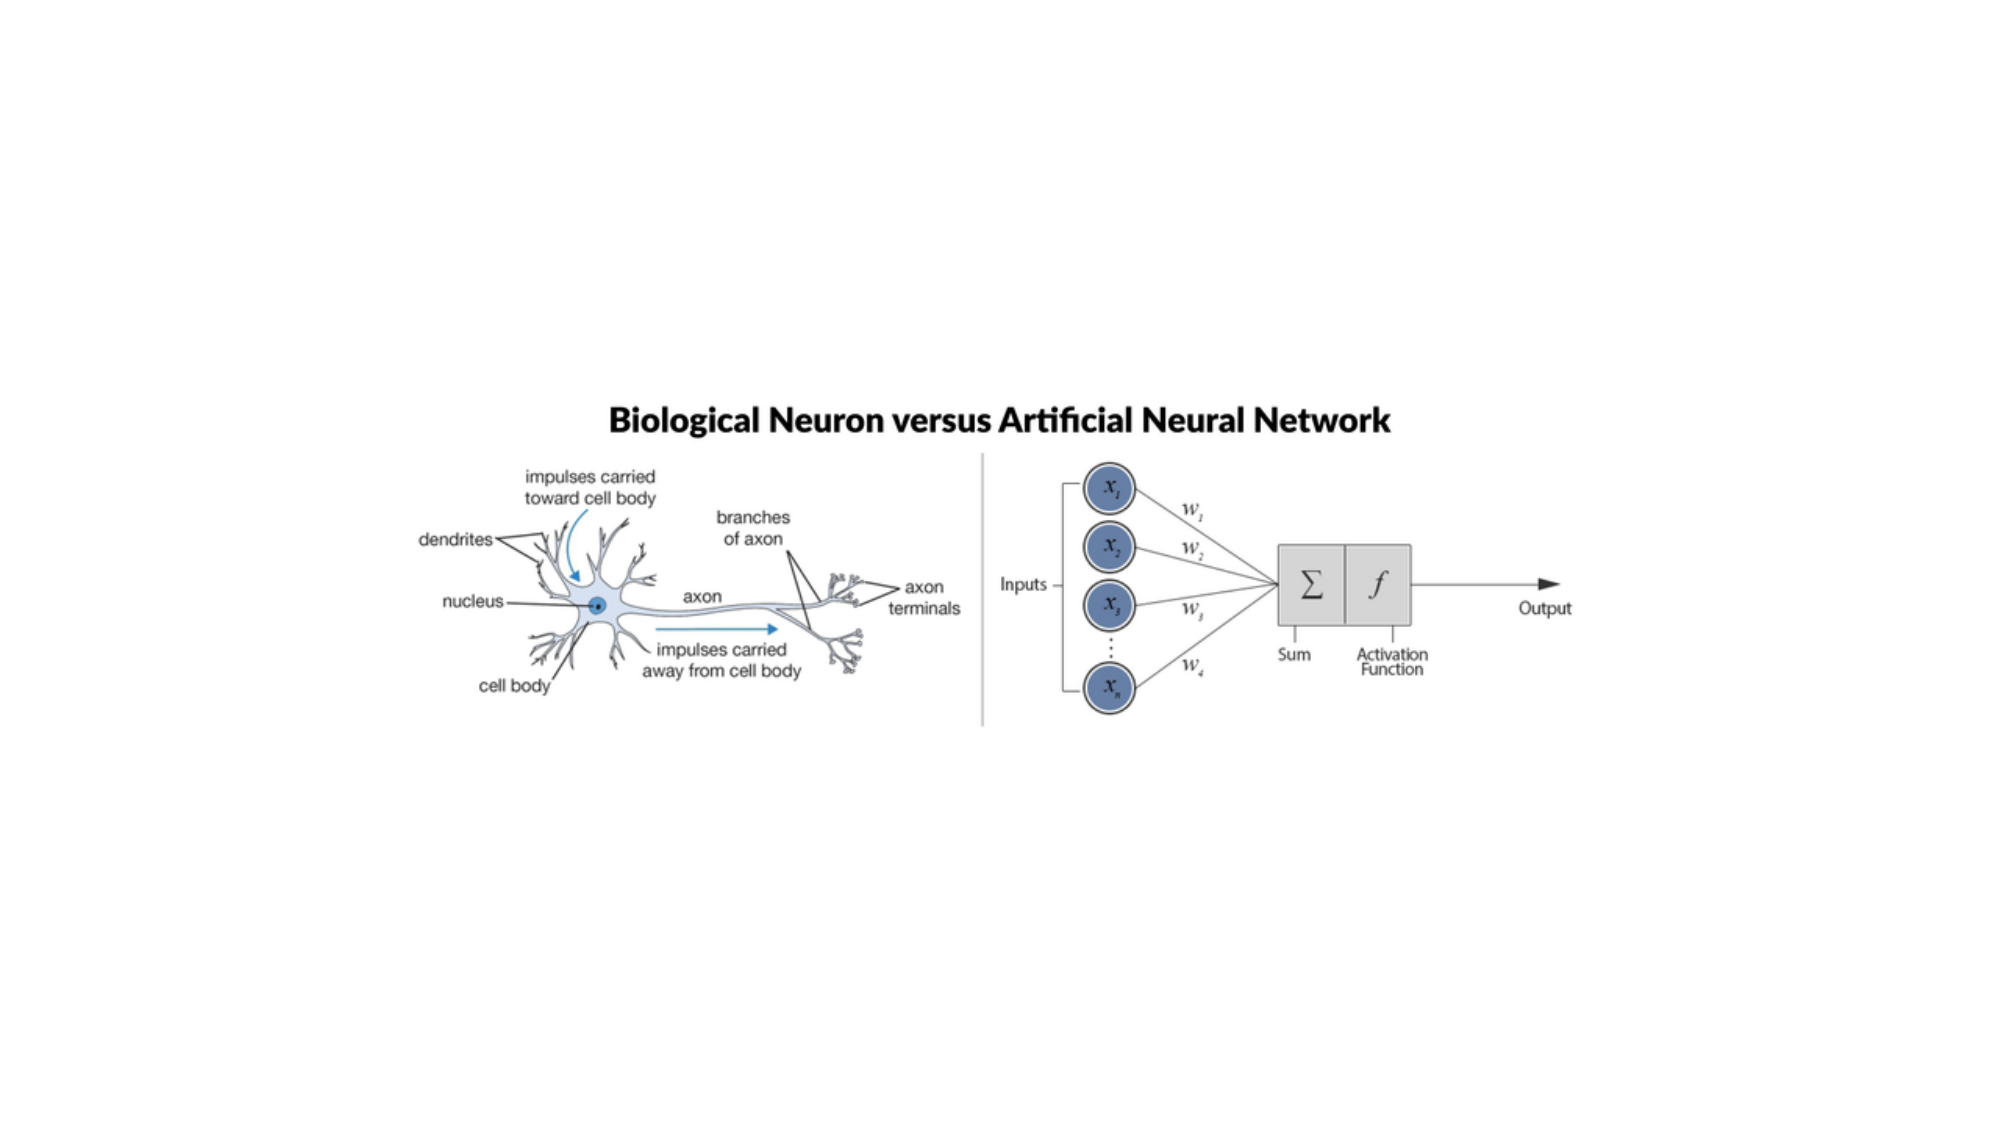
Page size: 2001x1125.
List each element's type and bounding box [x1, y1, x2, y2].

picture [374, 367, 1625, 757]
